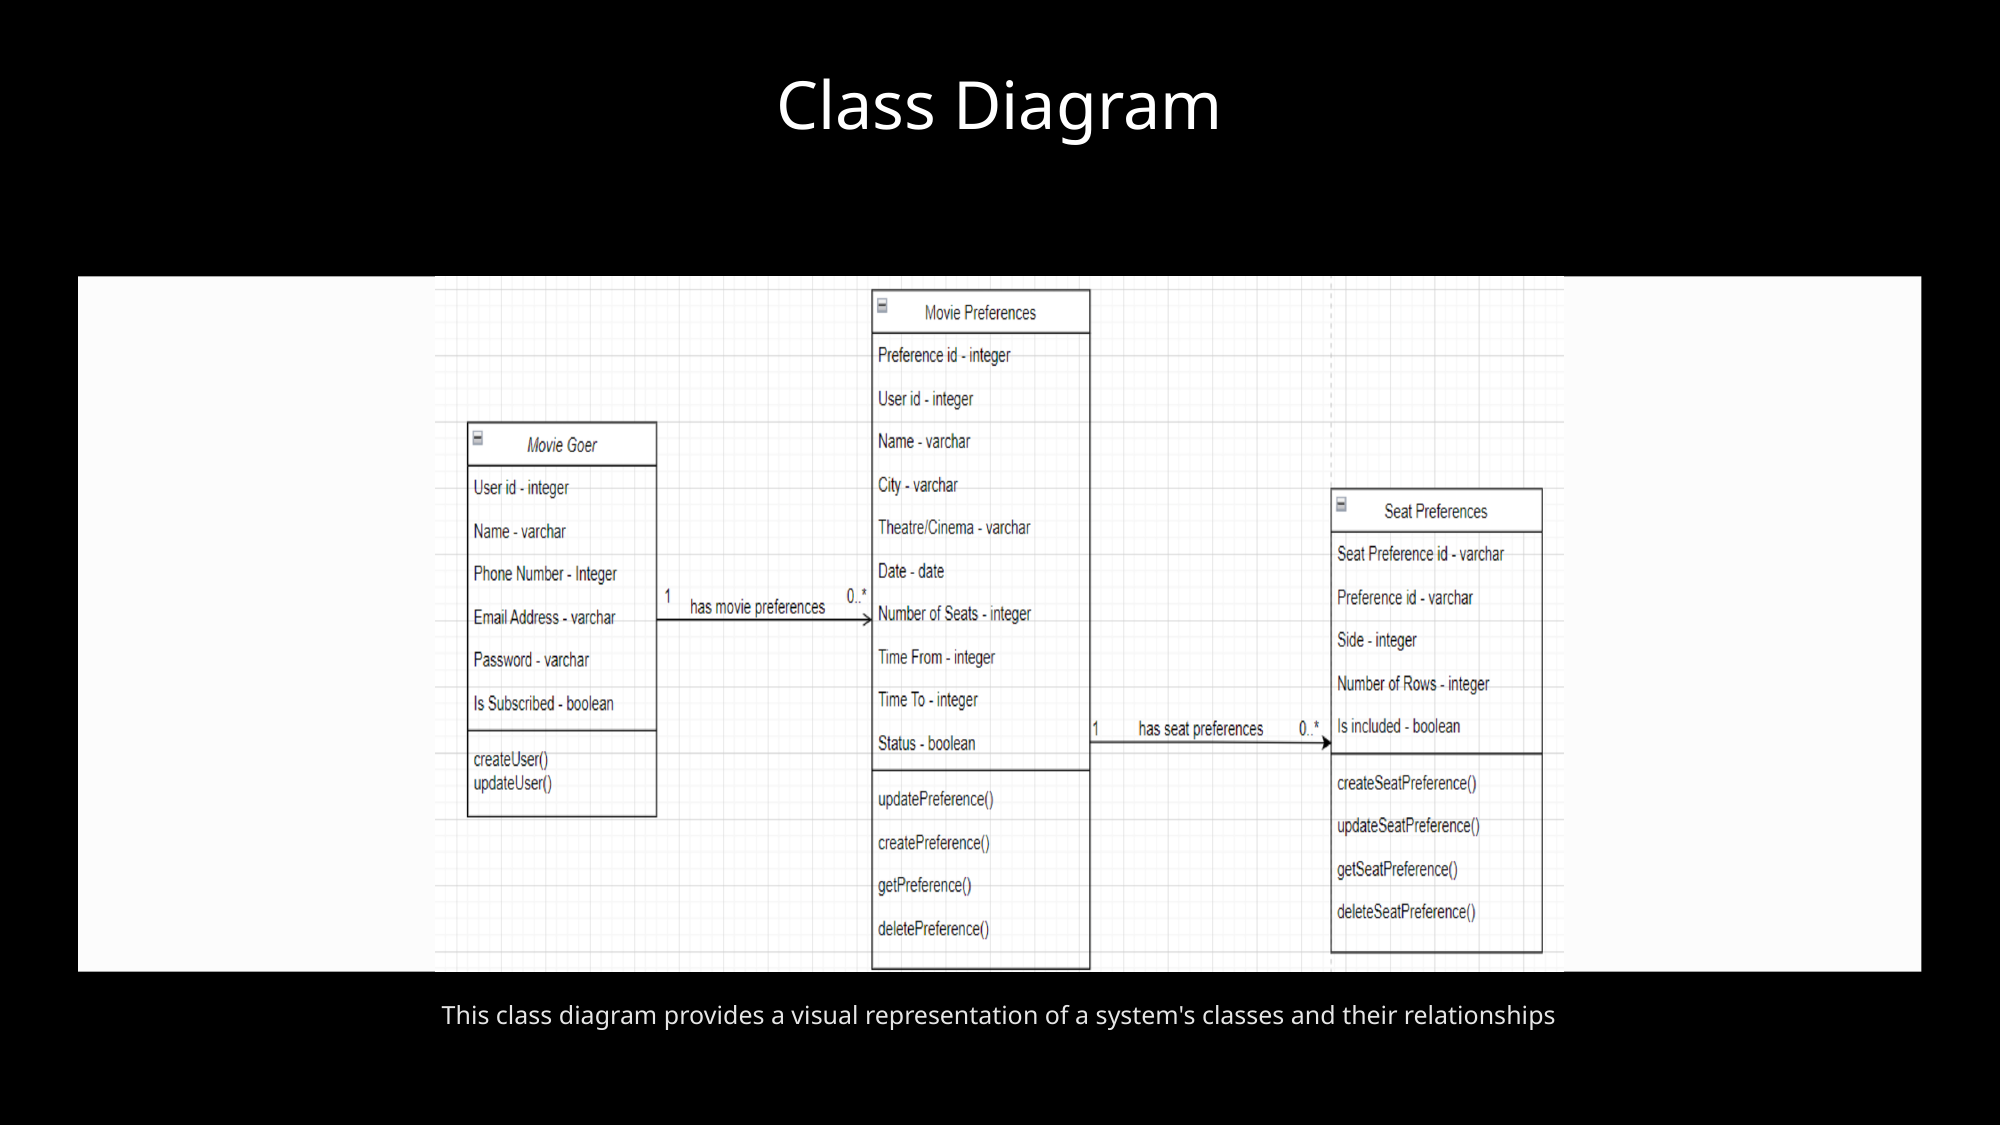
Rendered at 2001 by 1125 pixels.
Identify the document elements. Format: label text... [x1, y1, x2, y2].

text_box This class diagram provides a visual representation of a system's classes and their relationships [0, 994, 2000, 1029]
text_box Class Diagram [0, 59, 2000, 143]
picture [77, 276, 1922, 972]
